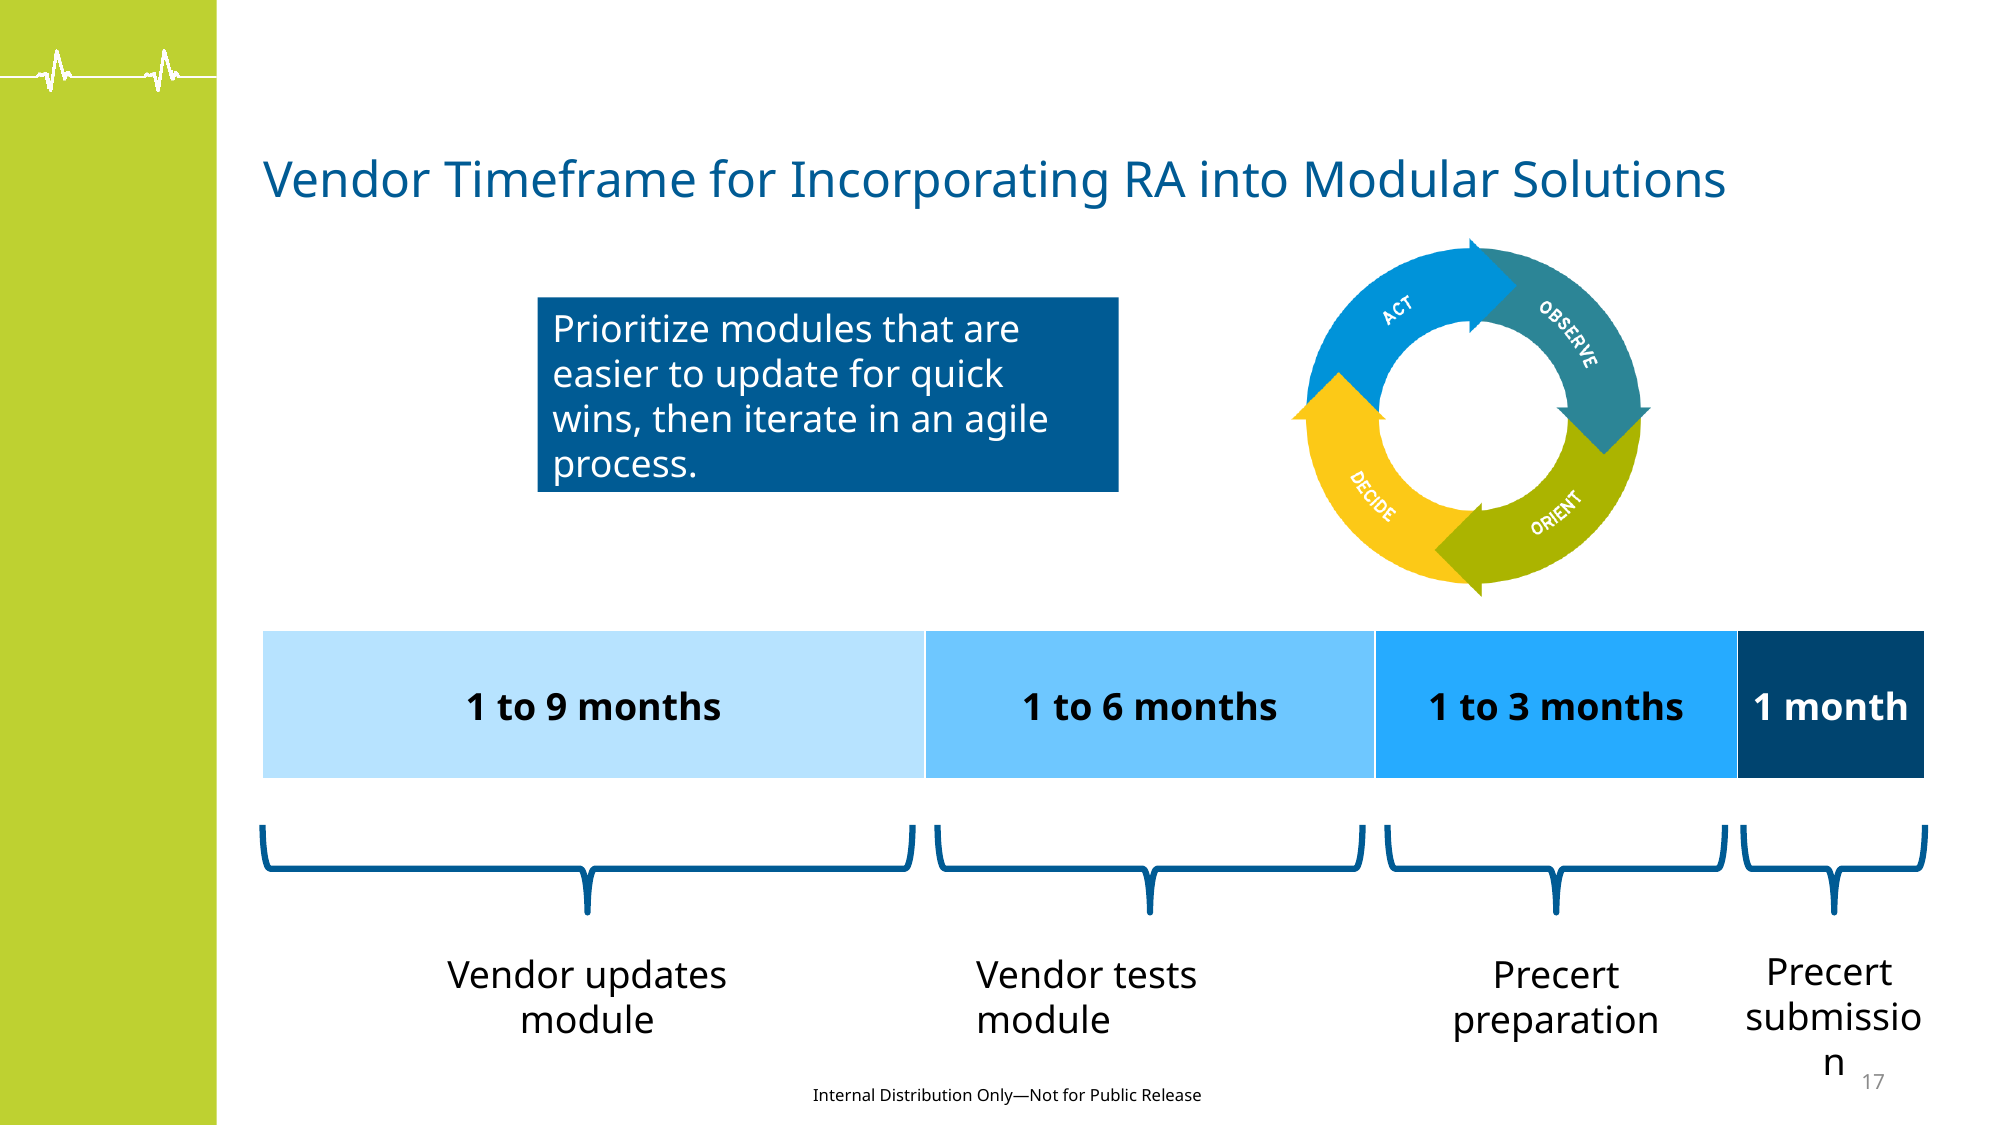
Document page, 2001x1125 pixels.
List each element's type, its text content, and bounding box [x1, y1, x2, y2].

table_header 1 to 3 months [1376, 631, 1737, 778]
text_box [1386, 824, 1726, 914]
text_box [1742, 824, 1926, 914]
table_header 1 to 9 months [263, 631, 924, 778]
slide_number 17 [1500, 1052, 1900, 1113]
text_box Precert submission [1724, 940, 1944, 1091]
text_box [261, 824, 914, 914]
table_header 1 month [1738, 631, 1924, 778]
text_box Prioritize modules that are easier to update for quick wins, then iterate in an agile process. [537, 297, 1119, 492]
text_box [936, 824, 1364, 914]
table_header 1 to 6 months [926, 631, 1374, 778]
text_box Vendor tests module [961, 943, 1339, 1049]
picture [1291, 238, 1651, 597]
text_box Precert preparation [1432, 943, 1681, 1049]
text_box Vendor updates module [368, 943, 807, 1049]
title Vendor Timeframe for Incorporating RA into Modular Solutions [248, 119, 1882, 236]
picture [0, 9, 217, 125]
